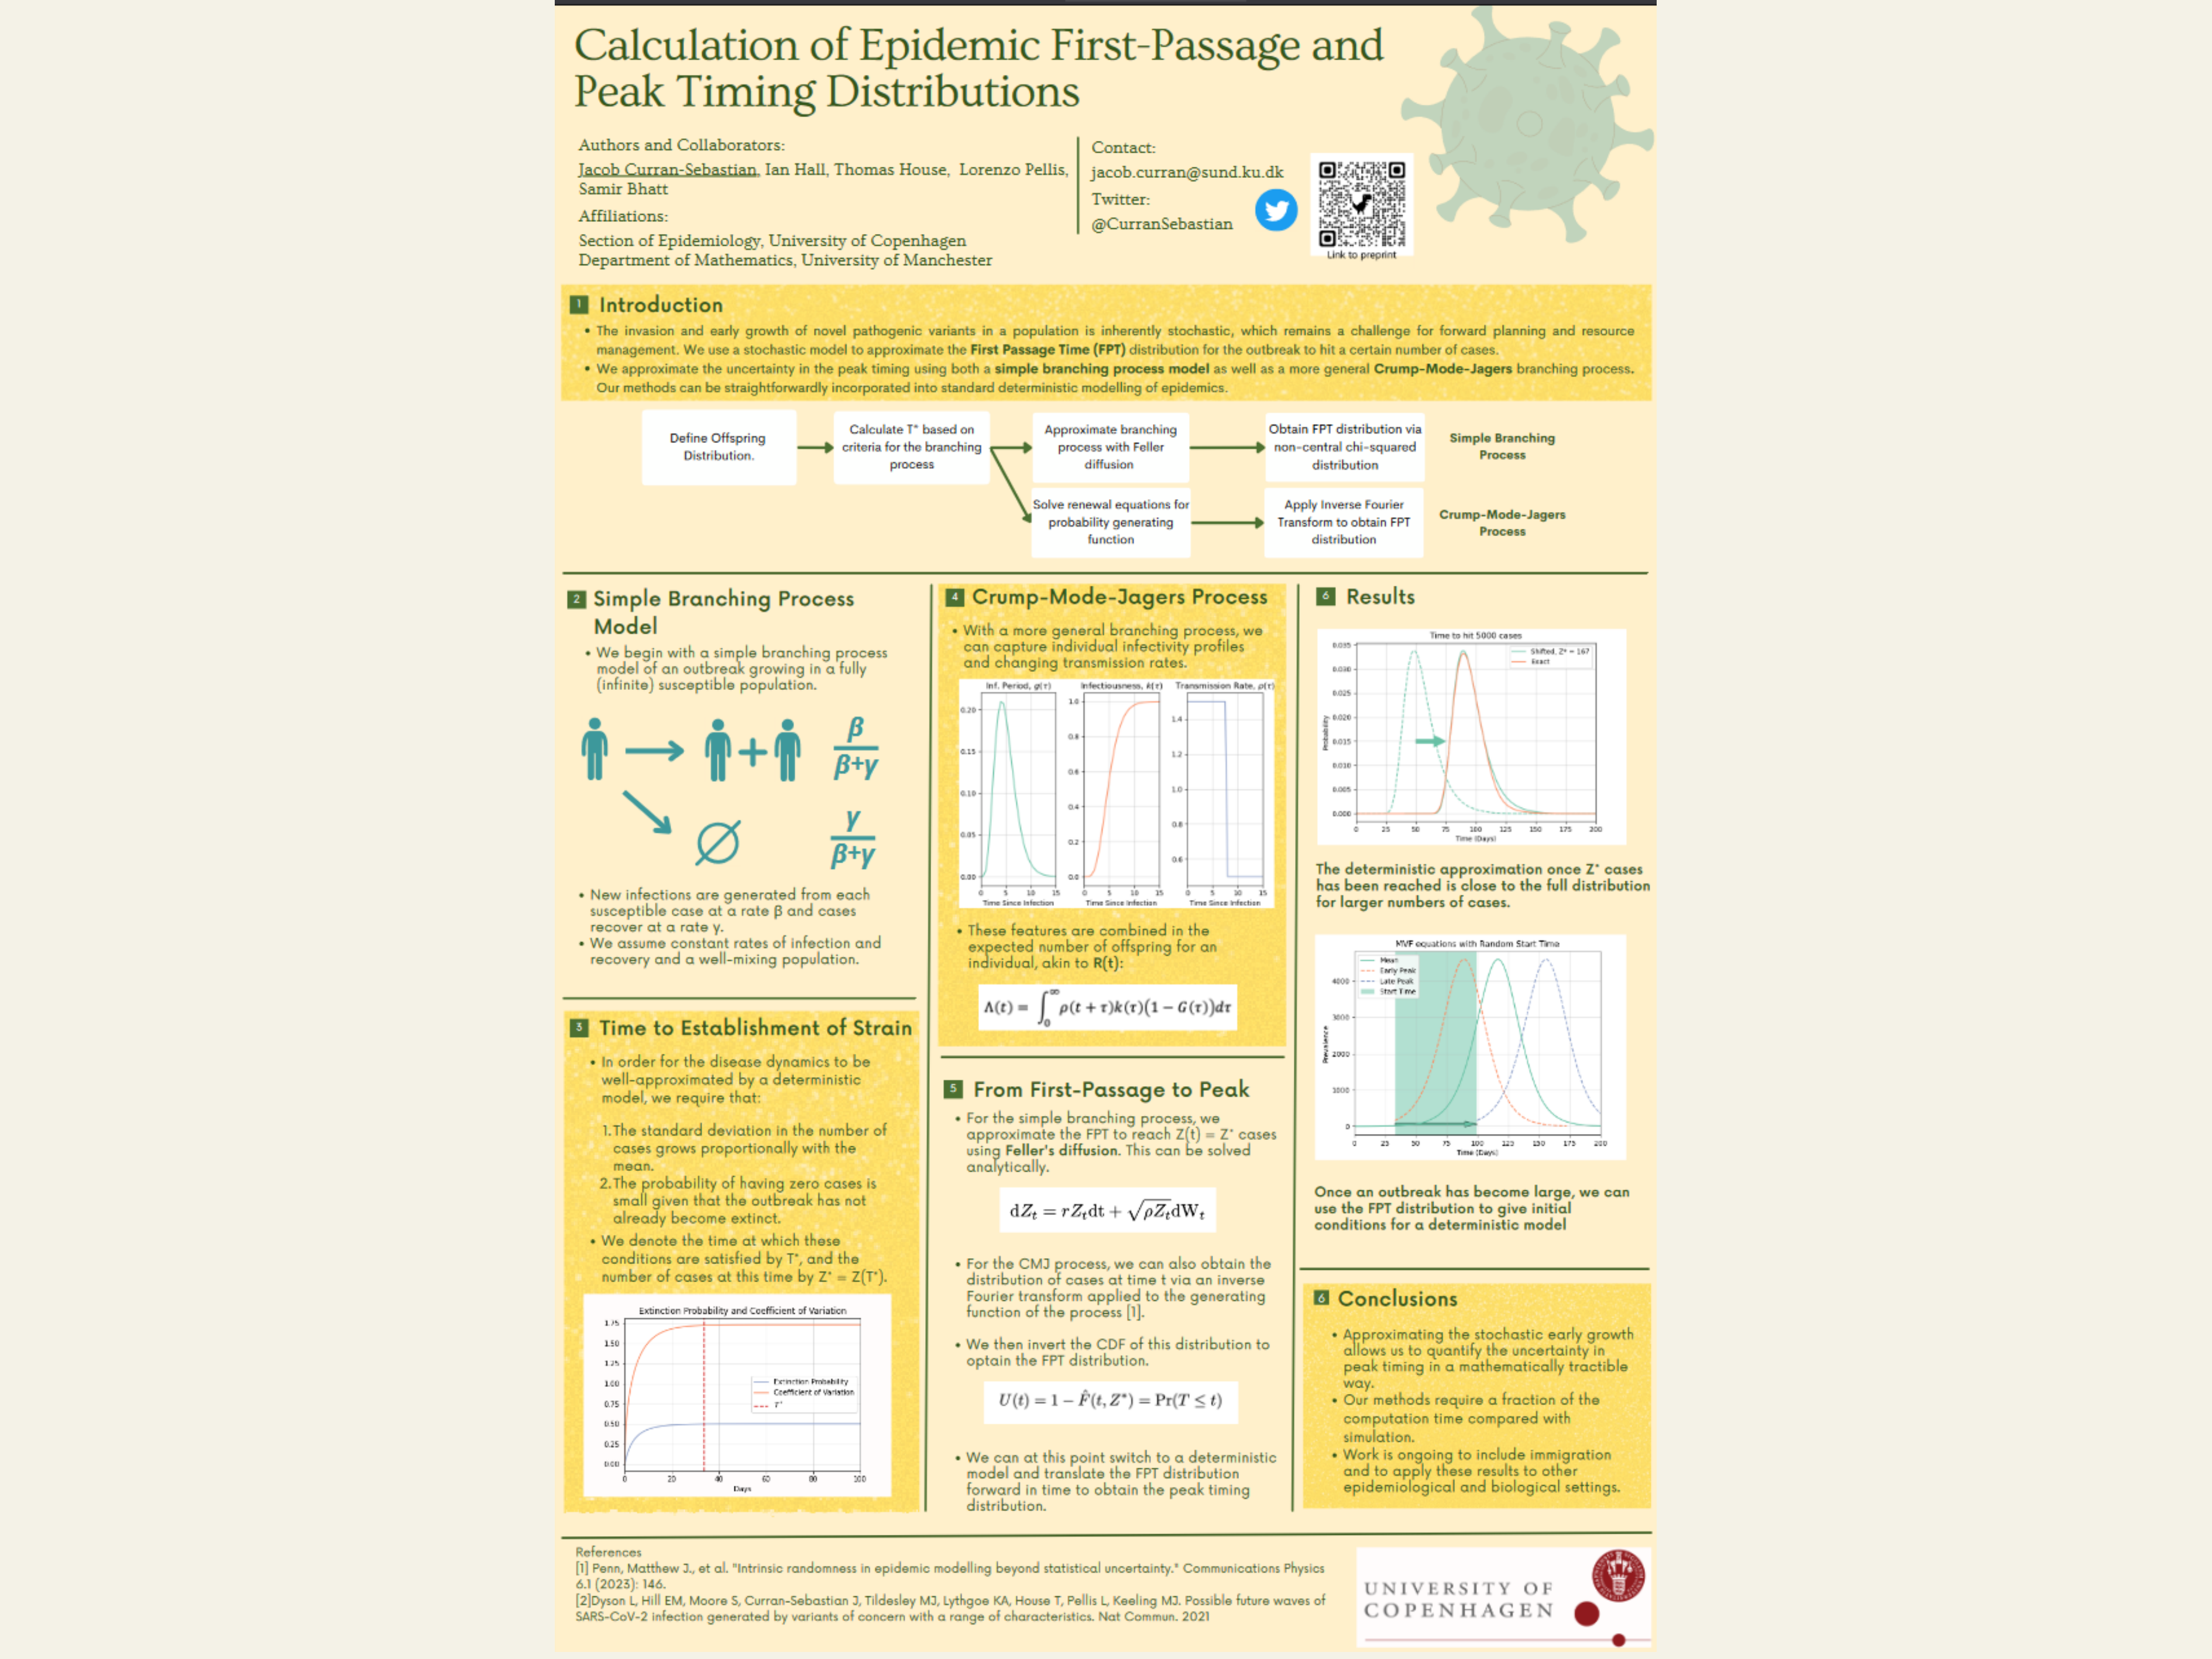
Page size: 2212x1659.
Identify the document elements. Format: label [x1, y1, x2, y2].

picture [555, 0, 1657, 1653]
